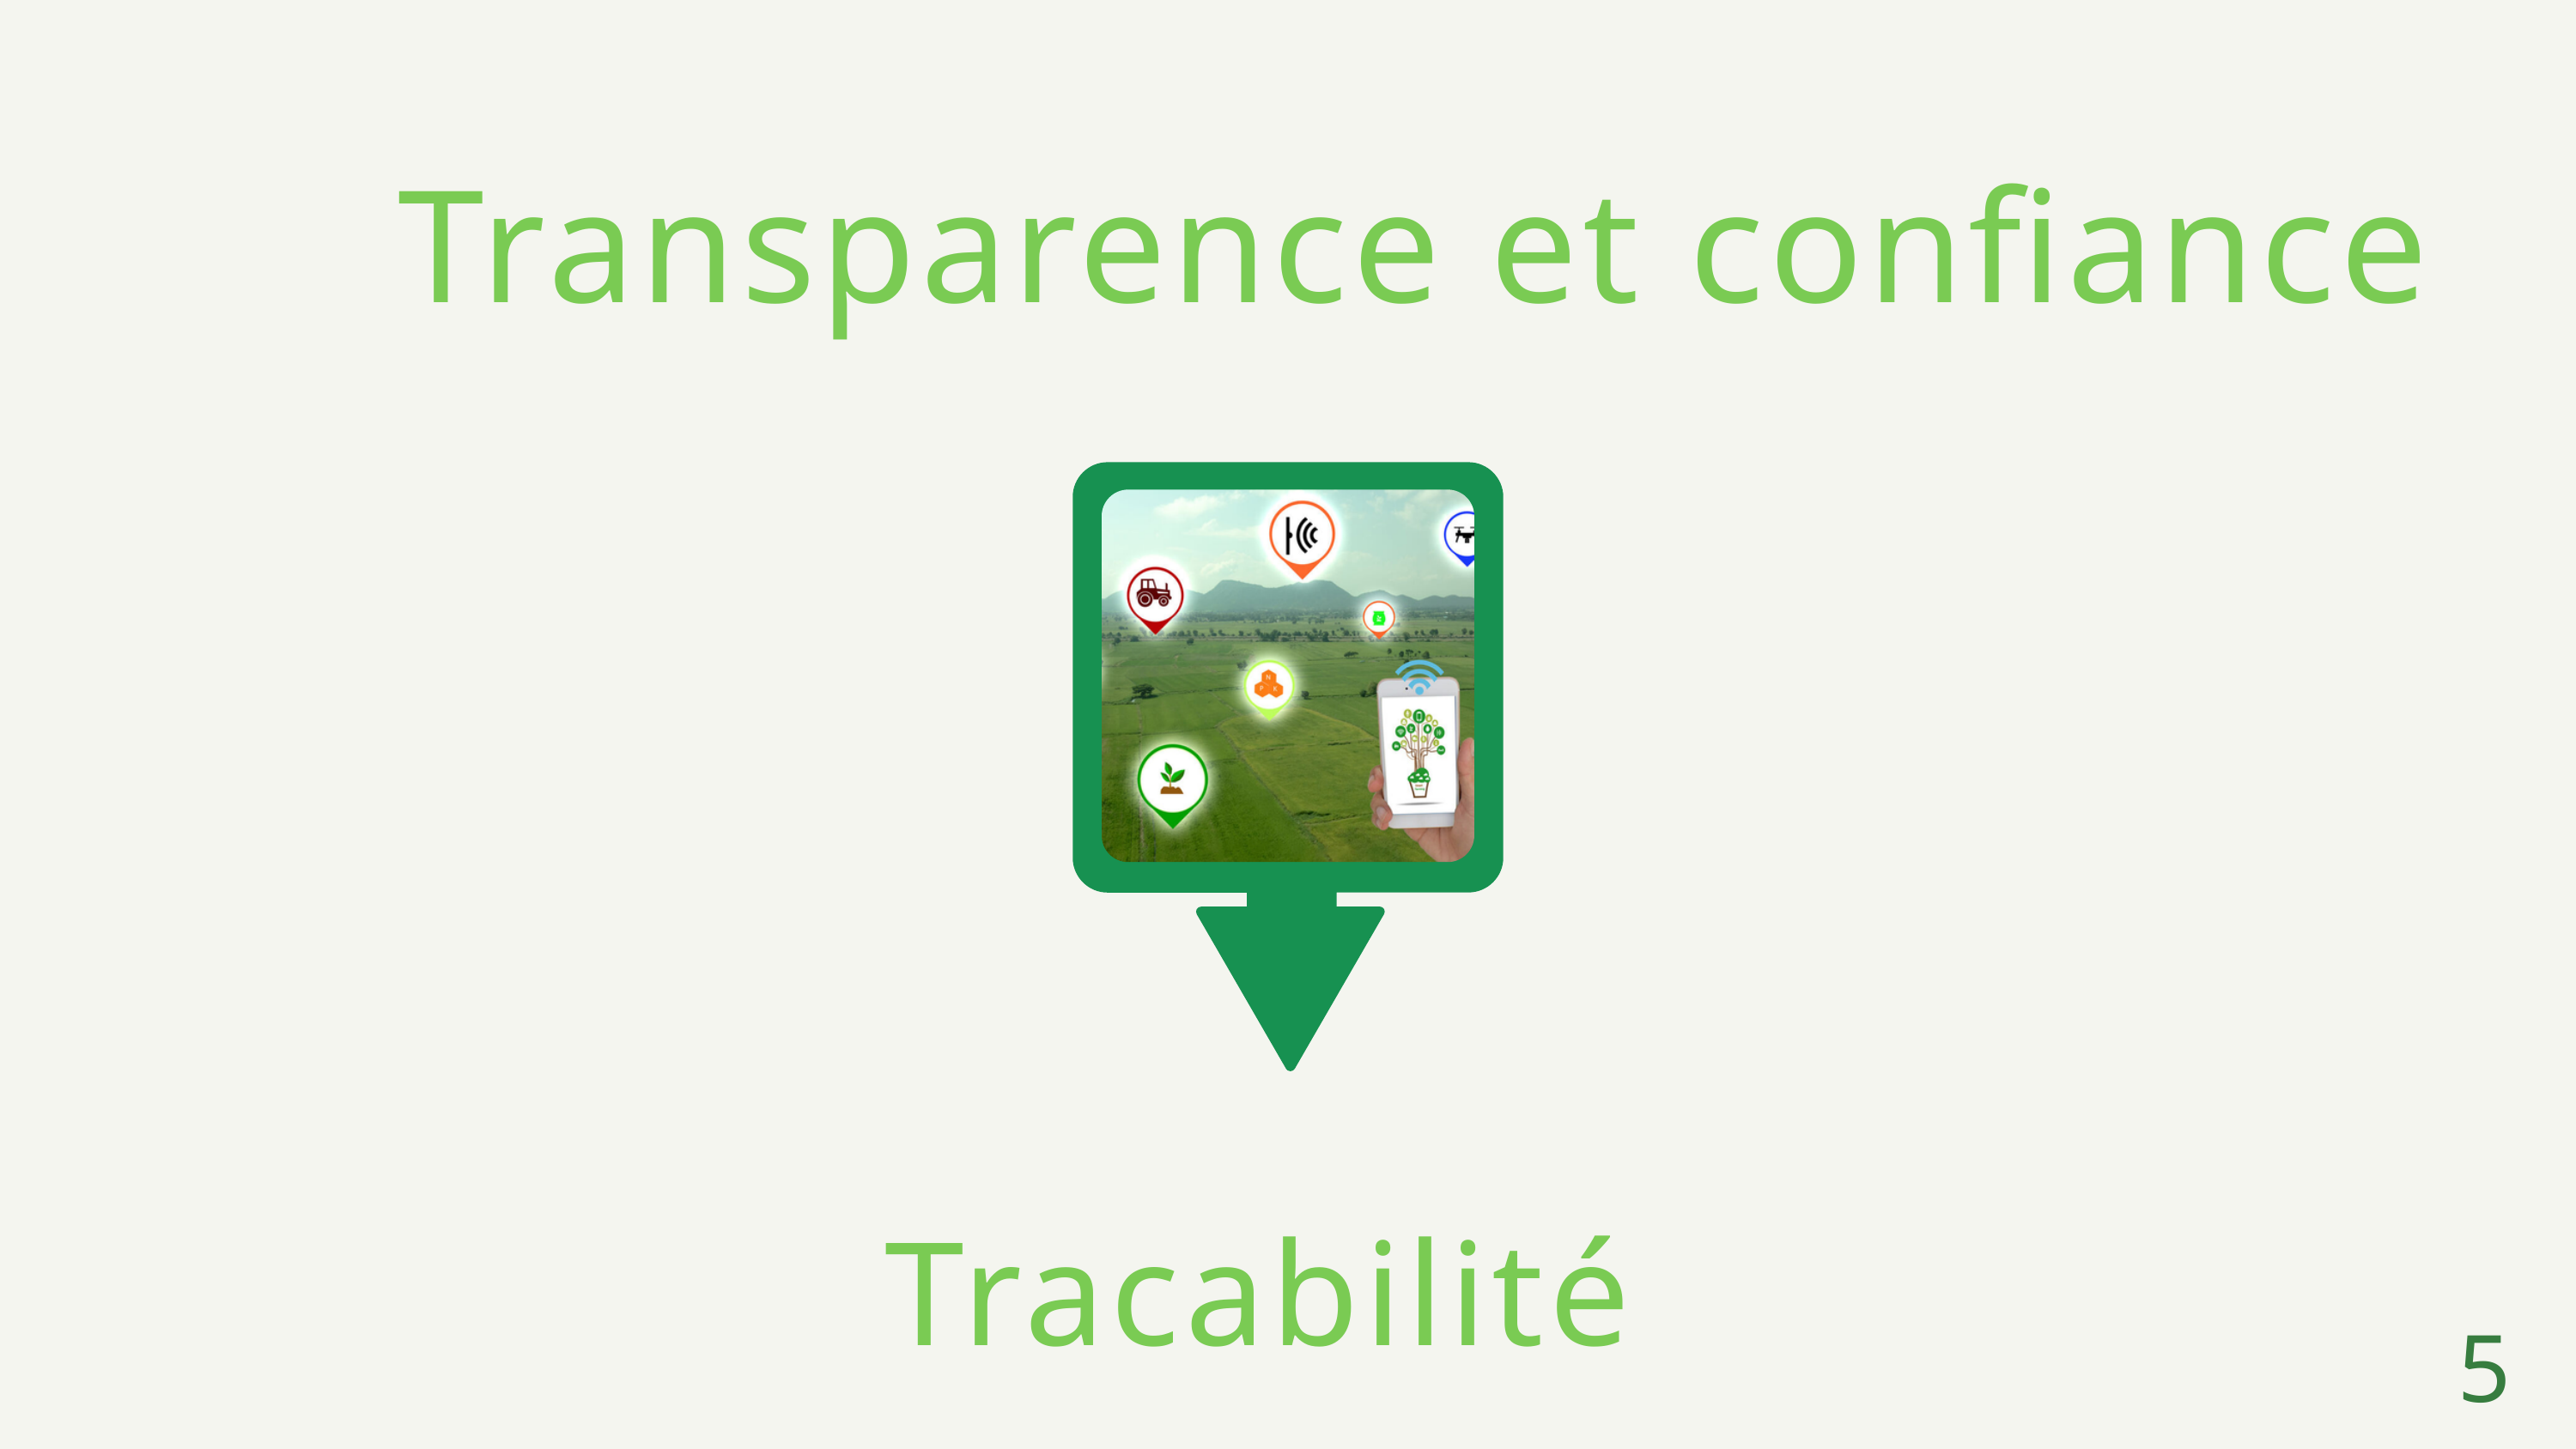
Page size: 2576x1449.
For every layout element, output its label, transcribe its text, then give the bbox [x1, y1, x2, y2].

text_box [1072, 462, 1504, 1024]
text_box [884, 1026, 2123, 1343]
text_box 5 [2457, 1290, 2513, 1421]
text_box Transparence et confiance [0, 139, 2432, 334]
